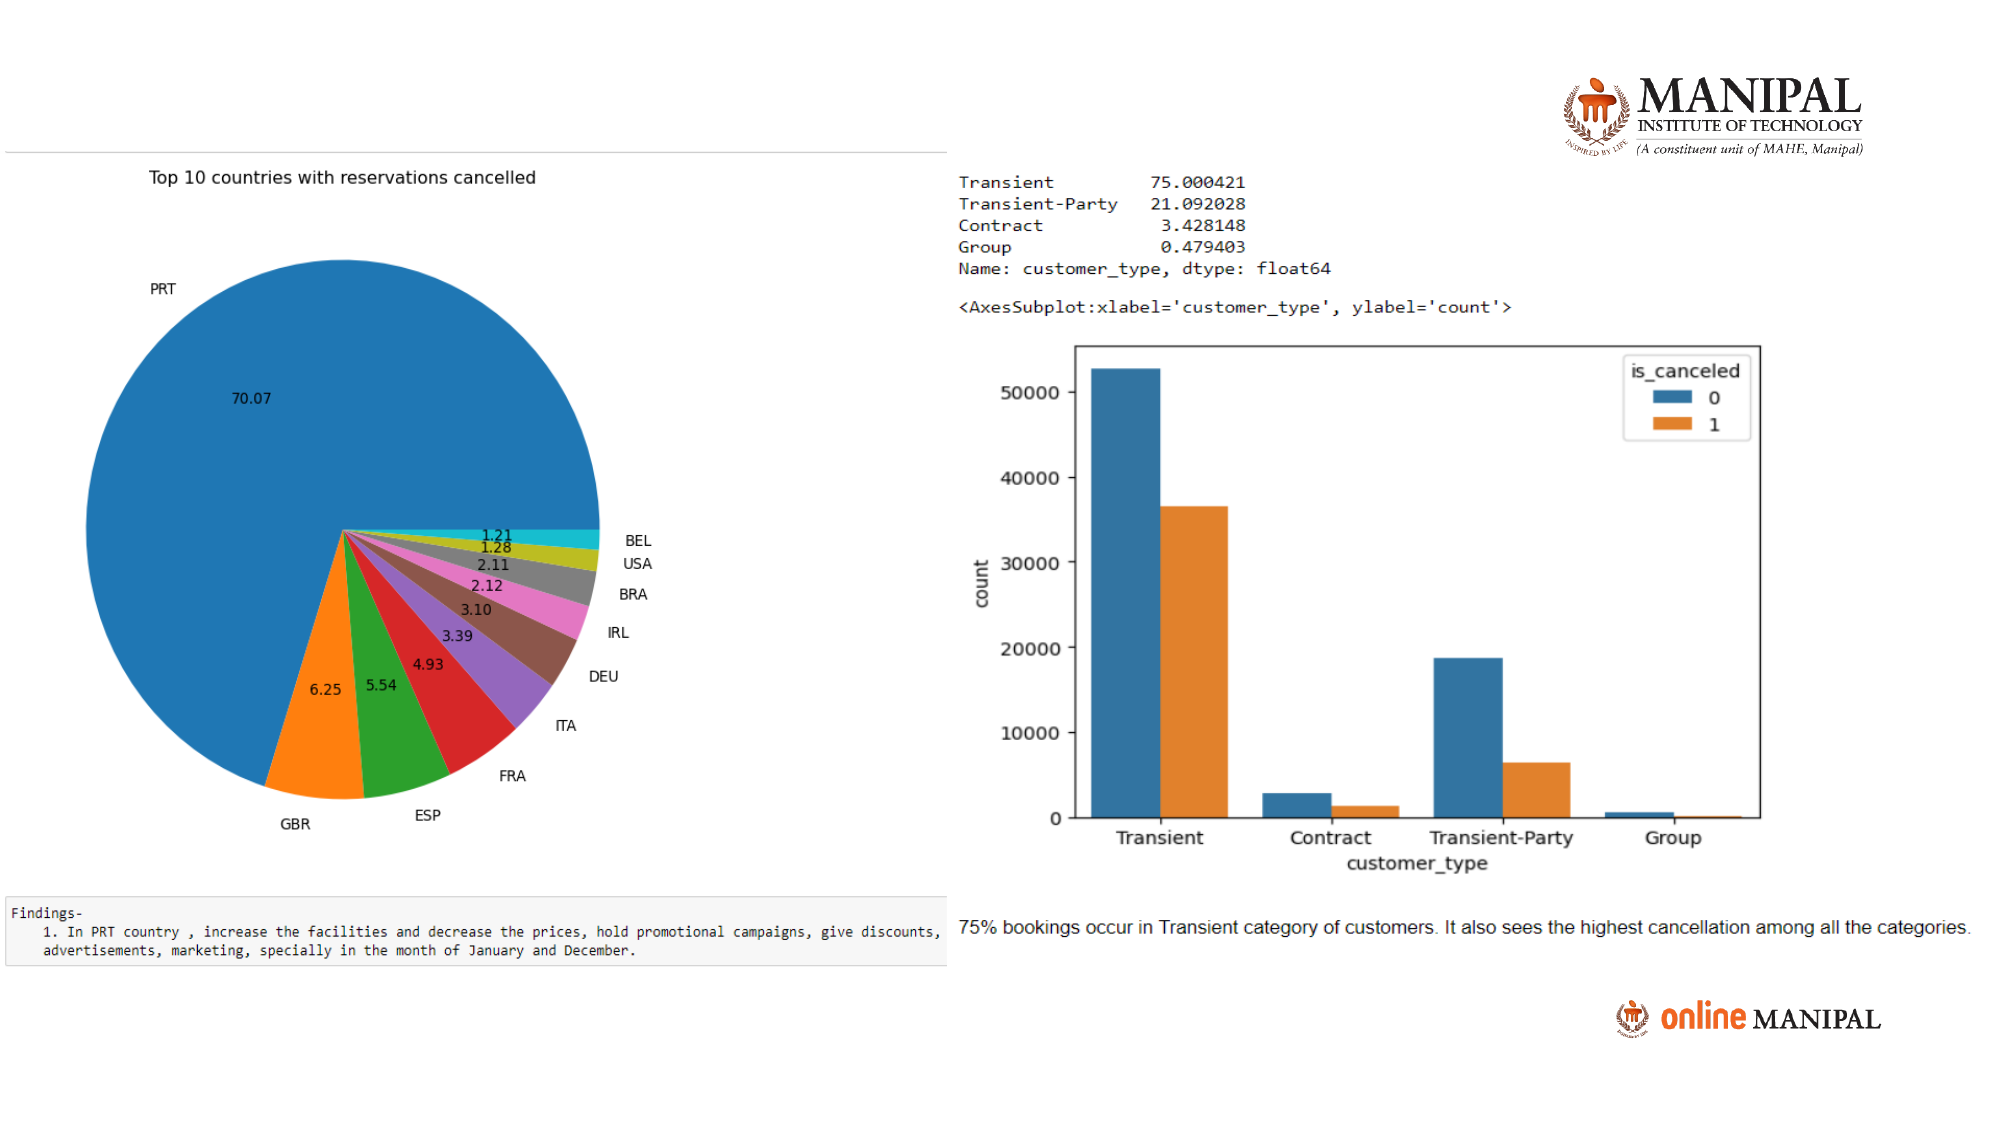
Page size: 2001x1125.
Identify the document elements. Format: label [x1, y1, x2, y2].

picture [1599, 966, 1900, 1073]
picture [0, 57, 1983, 974]
